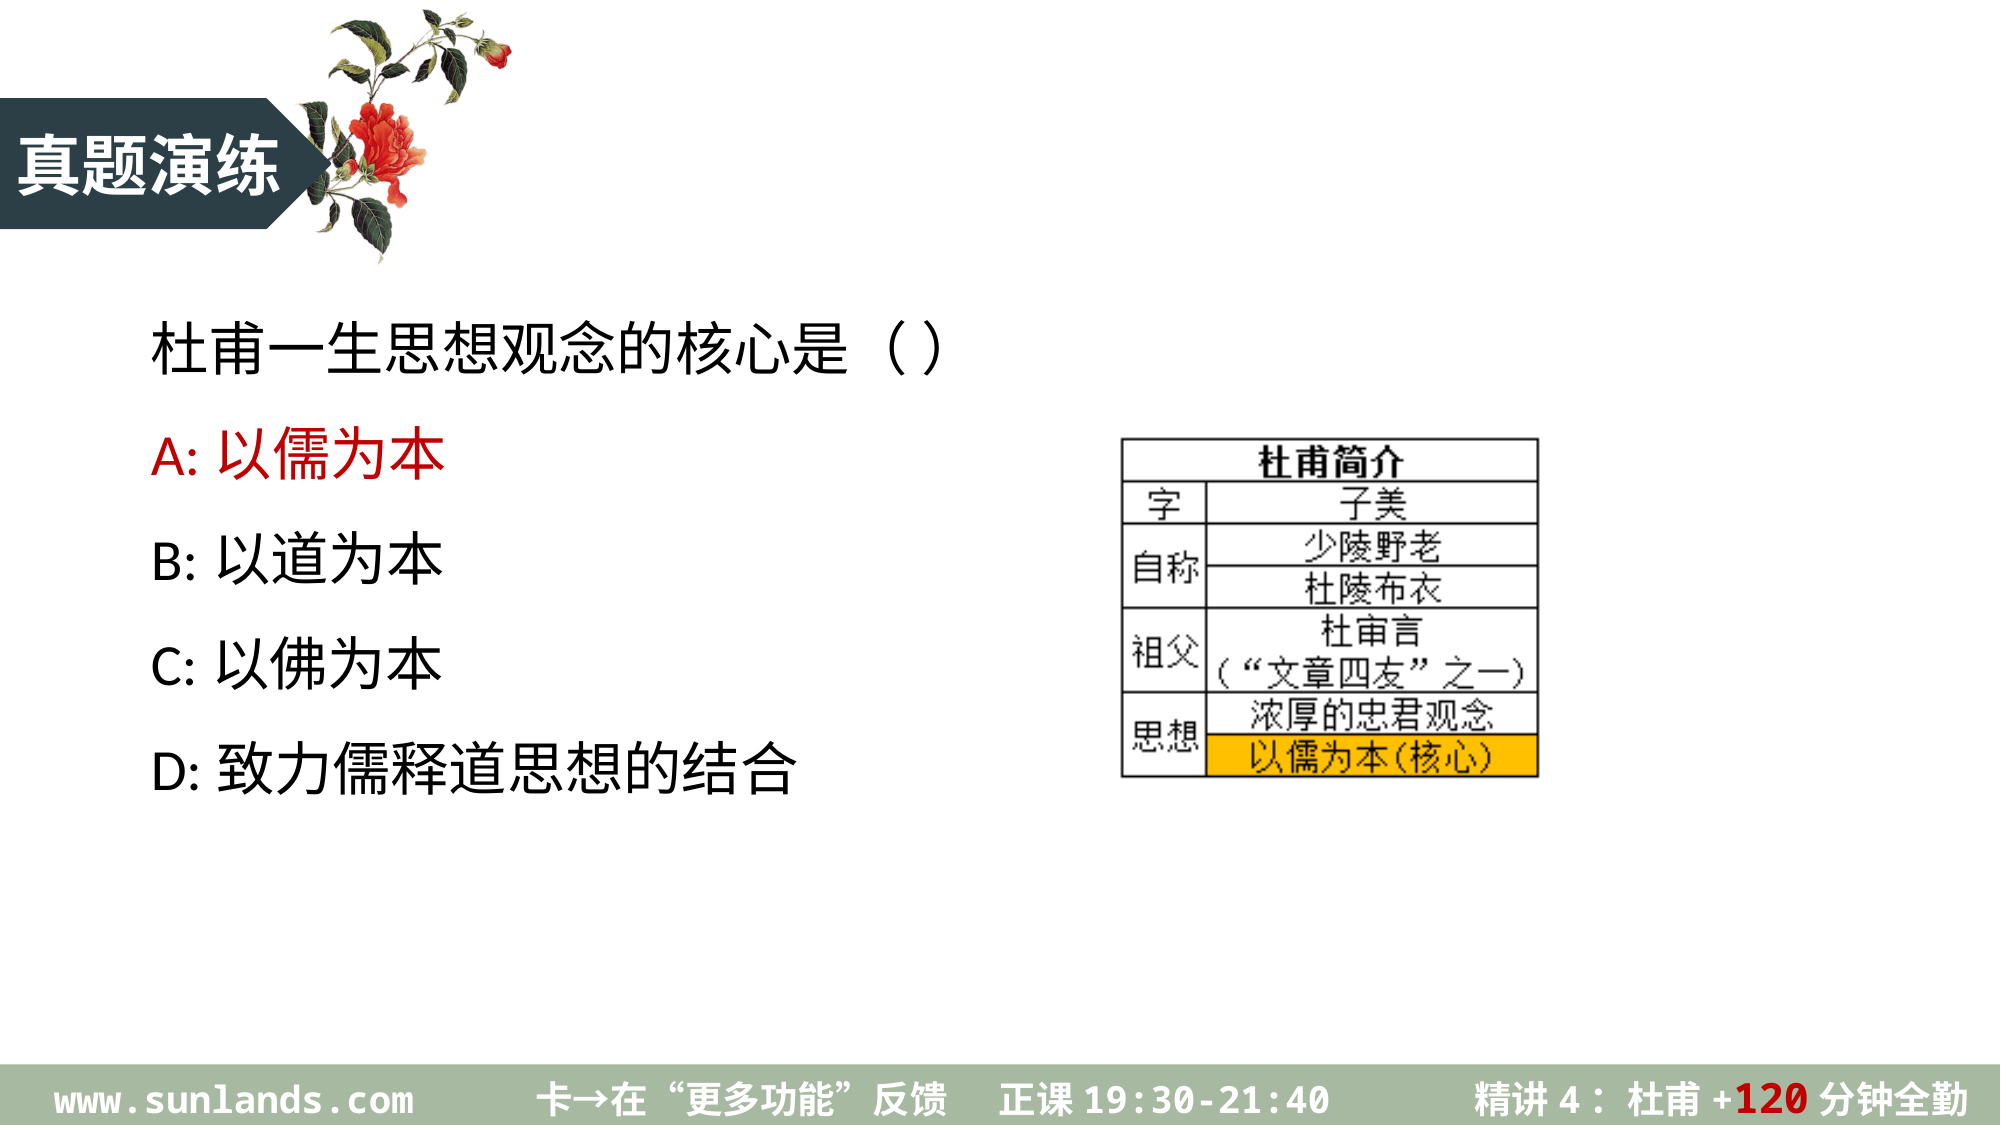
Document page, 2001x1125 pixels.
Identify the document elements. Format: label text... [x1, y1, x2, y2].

text_box 杜甫一生思想观念的核心是（ ） A:以儒为本 B:以道为本 C:以佛为本 D:致力儒释道思想的结合 [136, 269, 1908, 810]
picture [1117, 434, 1549, 783]
text_box 真题演练 [0, 98, 260, 230]
picture [209, 0, 571, 289]
